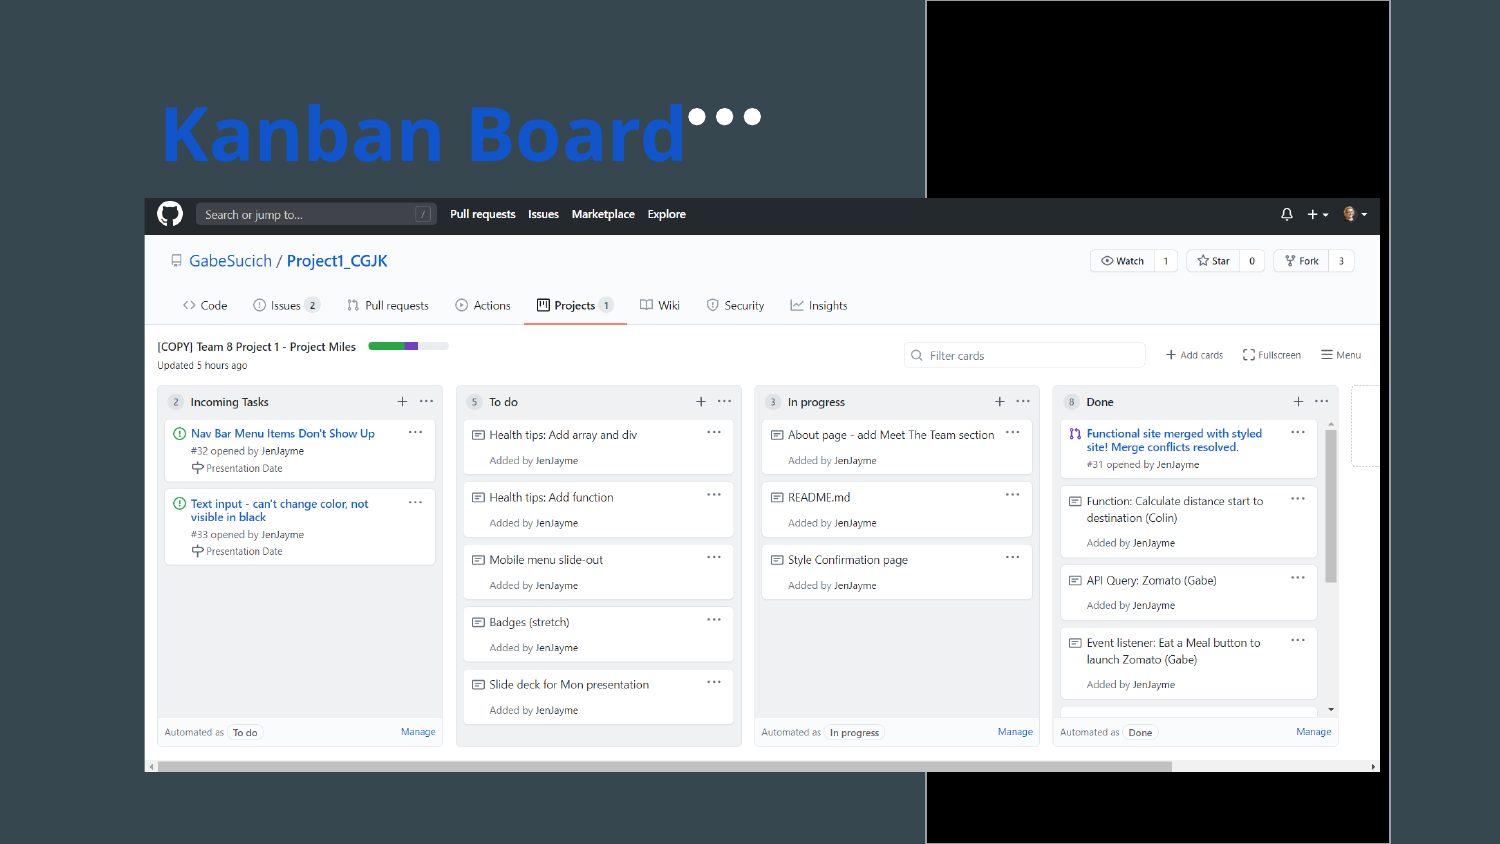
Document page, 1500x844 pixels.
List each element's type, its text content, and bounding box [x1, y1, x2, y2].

list Kanban Board [144, 57, 926, 176]
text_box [687, 107, 762, 126]
picture [144, 198, 1380, 772]
text_box [926, 0, 1390, 844]
